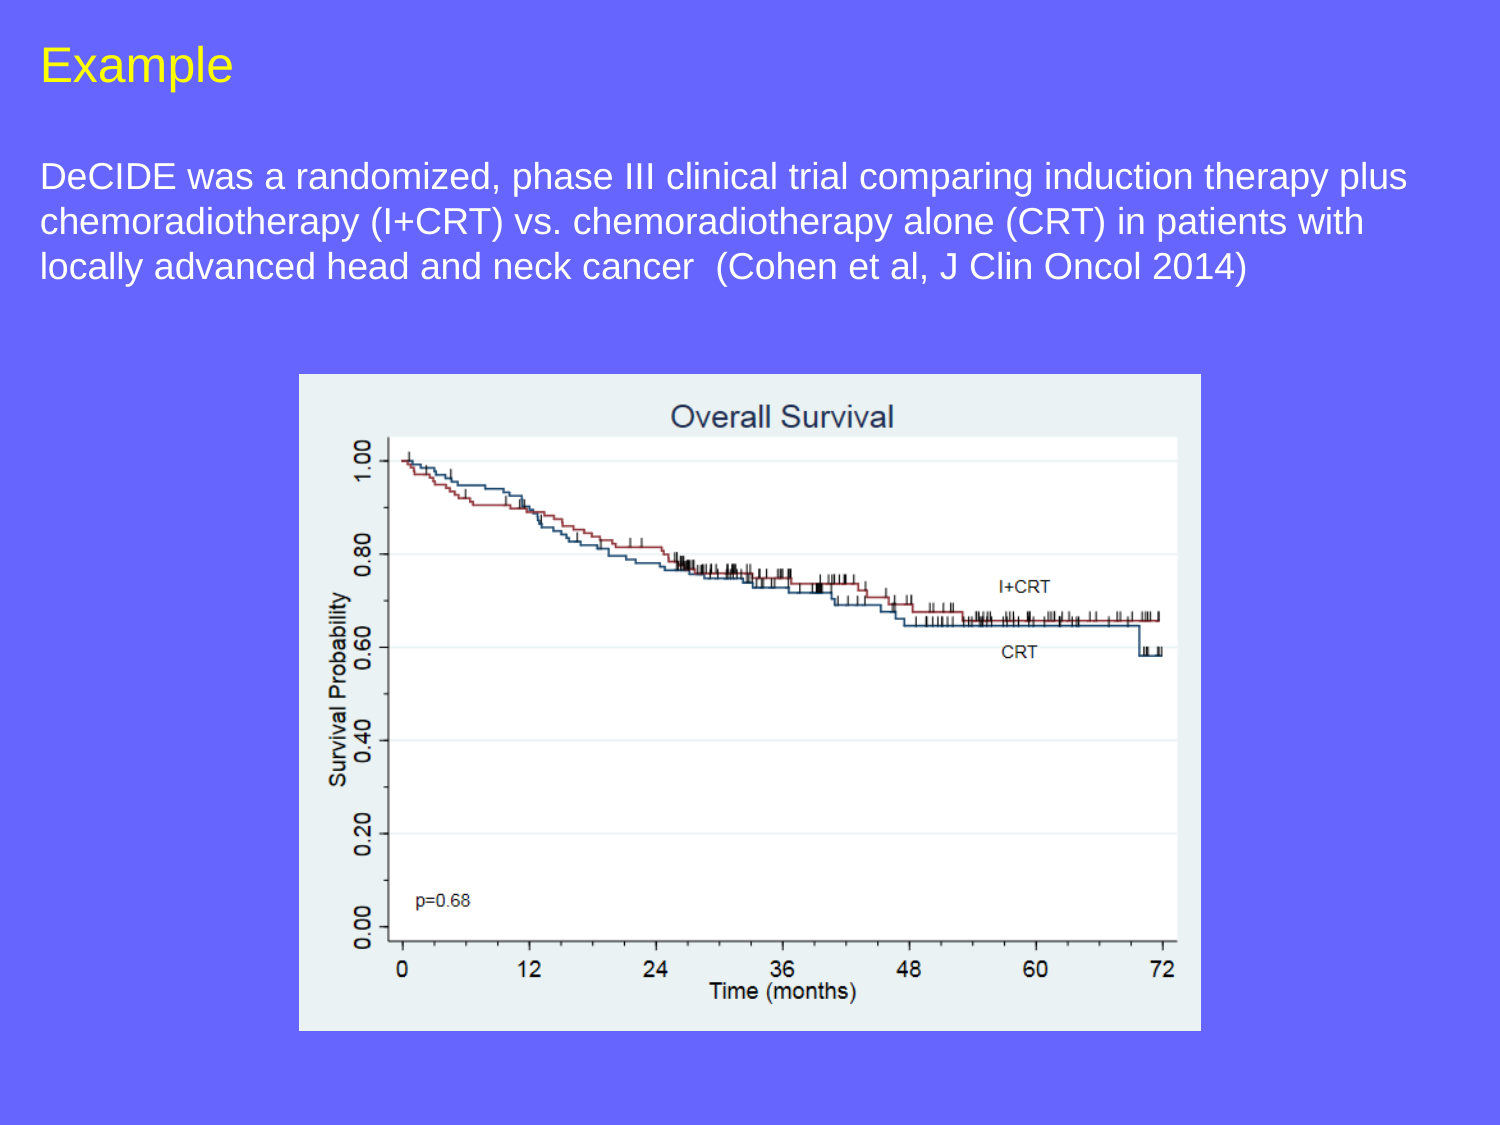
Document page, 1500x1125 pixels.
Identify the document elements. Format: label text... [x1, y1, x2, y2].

picture [299, 374, 1201, 1031]
text_box Example DeCIDE was a randomized, phase III clinical trial comparing induction therapy plus chemoradiotherapy (I+CRT) vs. chemoradiotherapy alone (CRT) in patients with locally advanced head and neck cancer (Cohen et al, J Clin Oncol 2014) [24, 24, 1475, 475]
